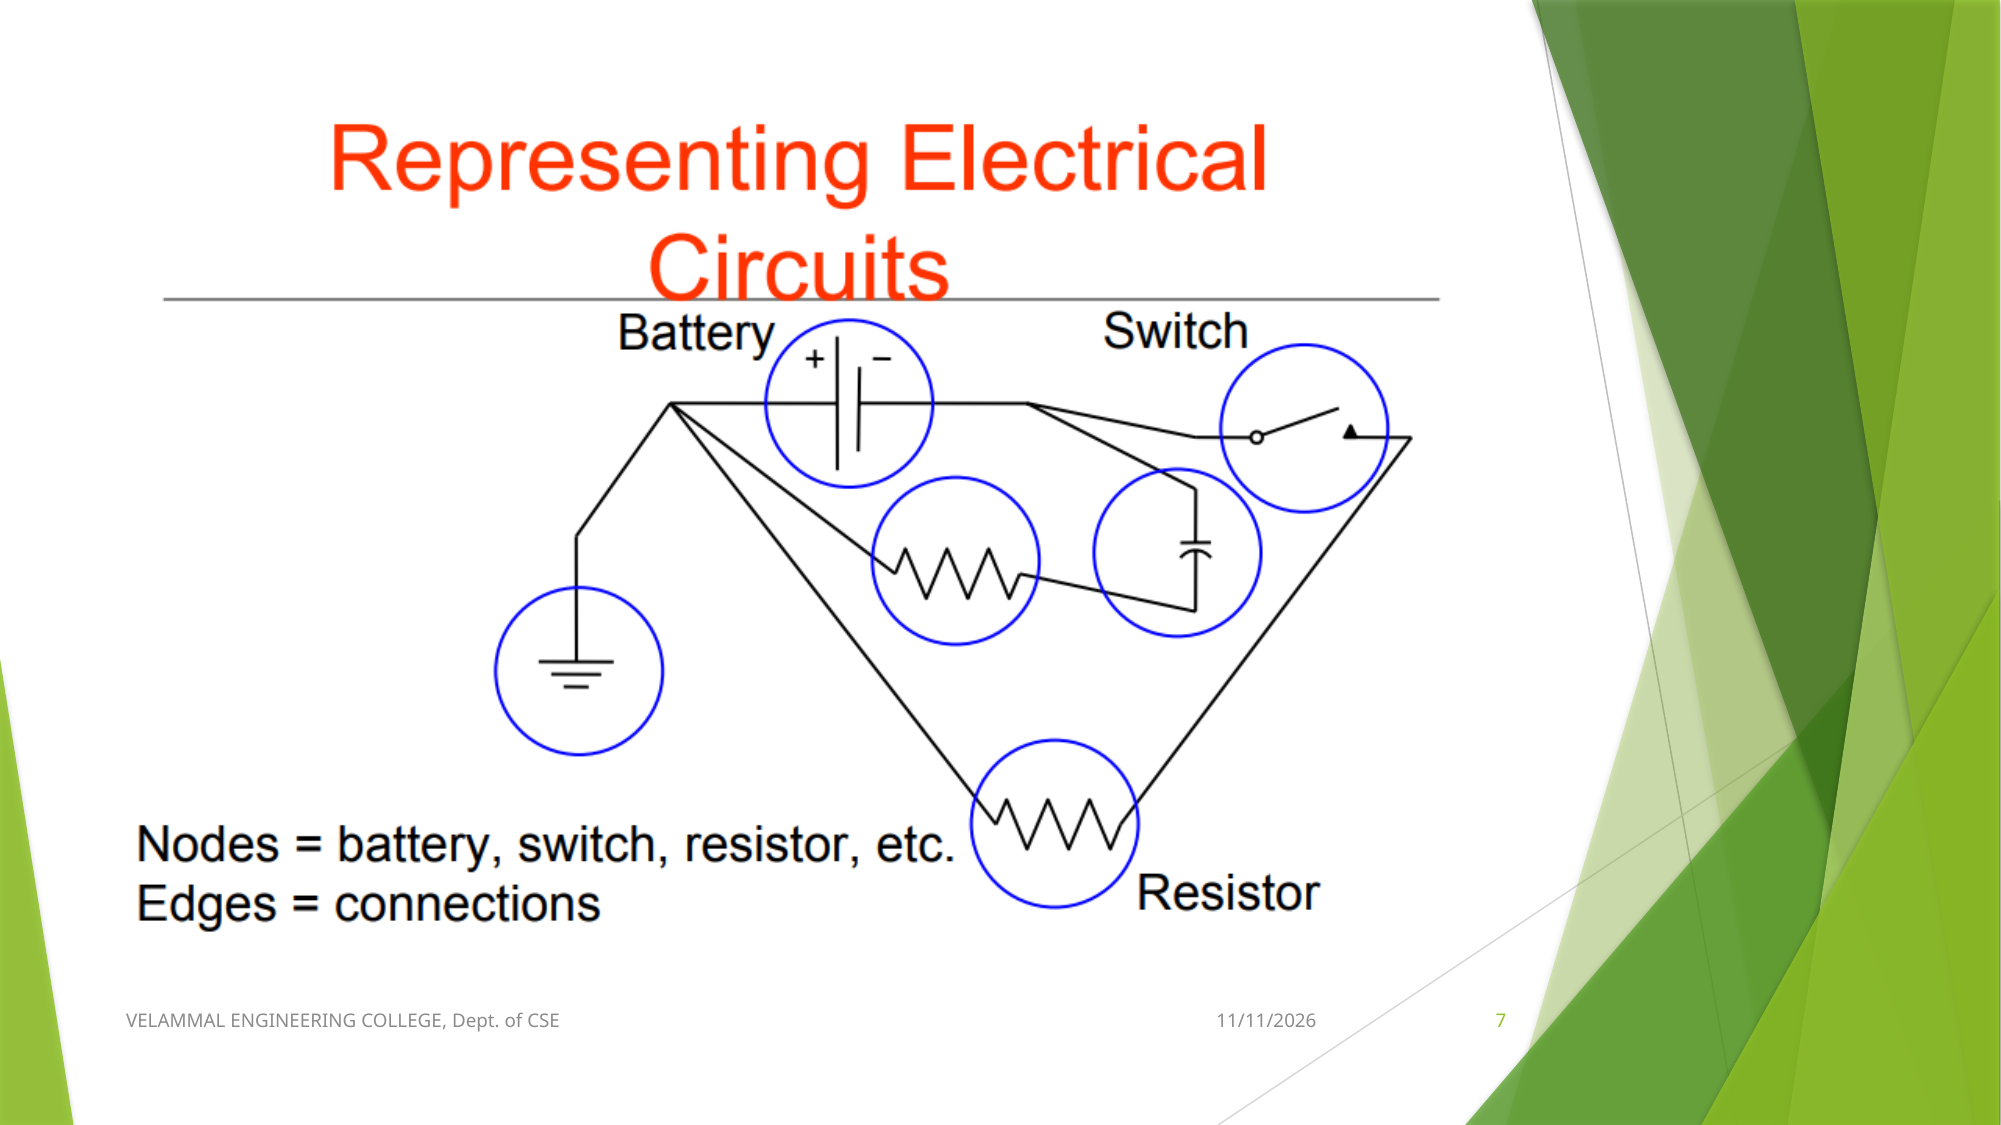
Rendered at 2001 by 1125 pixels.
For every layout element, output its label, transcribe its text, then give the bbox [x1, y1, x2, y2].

picture [110, 100, 1492, 935]
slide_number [1181, 991, 1332, 1051]
slide_number 7 [1409, 991, 1522, 1051]
footer VELAMMAL ENGINEERING COLLEGE, Dept. of CSE [111, 991, 1145, 1051]
